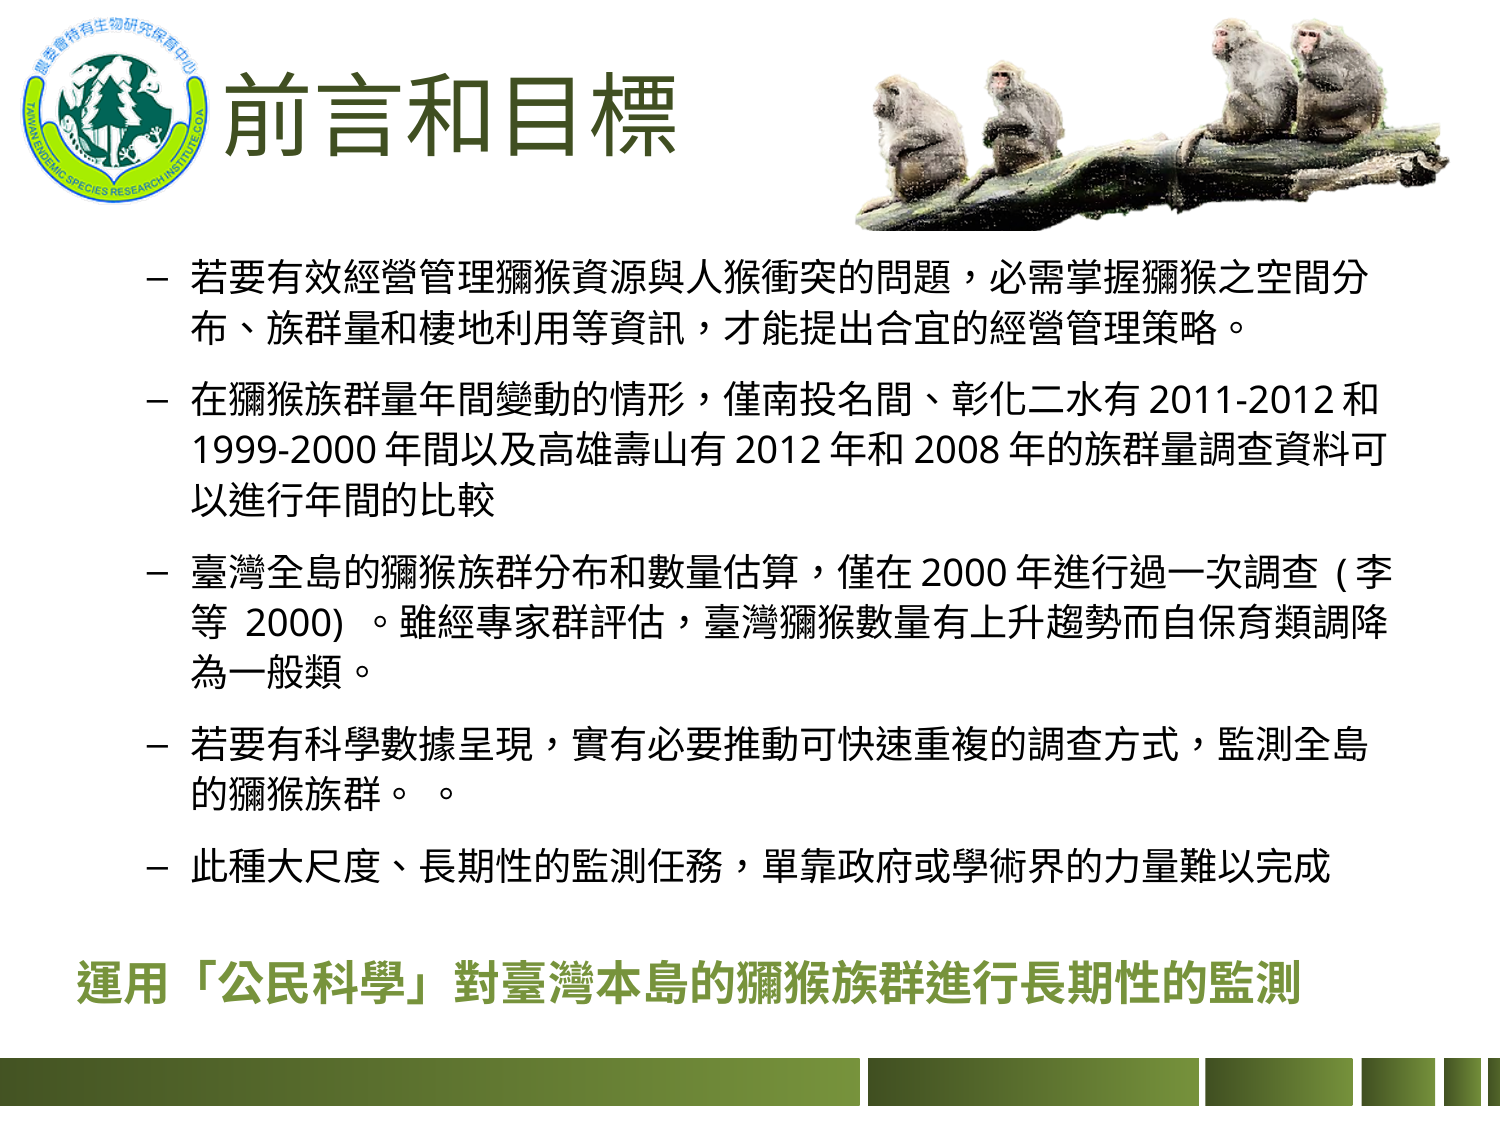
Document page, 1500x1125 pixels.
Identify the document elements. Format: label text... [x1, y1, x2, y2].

picture [17, 17, 211, 207]
picture [844, 8, 1458, 232]
title 前言和目標 [206, 19, 839, 207]
list 若要有效經營管理獼猴資源與人猴衝突的問題，必需掌握獼猴之空間分布、族群量和棲地利用等資訊，才能提出合宜的經營管理策略。 在獼猴族群量年間變動的情形，僅南投名間、彰化二水有2011-2012和1999-2000年間以及高雄壽山有2012年和2008年的族群量調查資料可以進行年間的比較 臺灣全島的獼猴族群分布和數量估算，僅在2000年進行過一次調查 (李等 2000) 。雖經專家群評估，臺灣獼猴數量有上升趨勢而自保育類調降為一般類。 若要有科學數據呈現，實有必要推動可快速重複的調查方式，監測全島的獼猴族群。 。 此種大尺度、長期性的監測任務，單靠政府或學術界的力量難以完成 運用「公民科學」對臺灣本島的獼猴族群進行長期性的監測 [61, 241, 1412, 1035]
